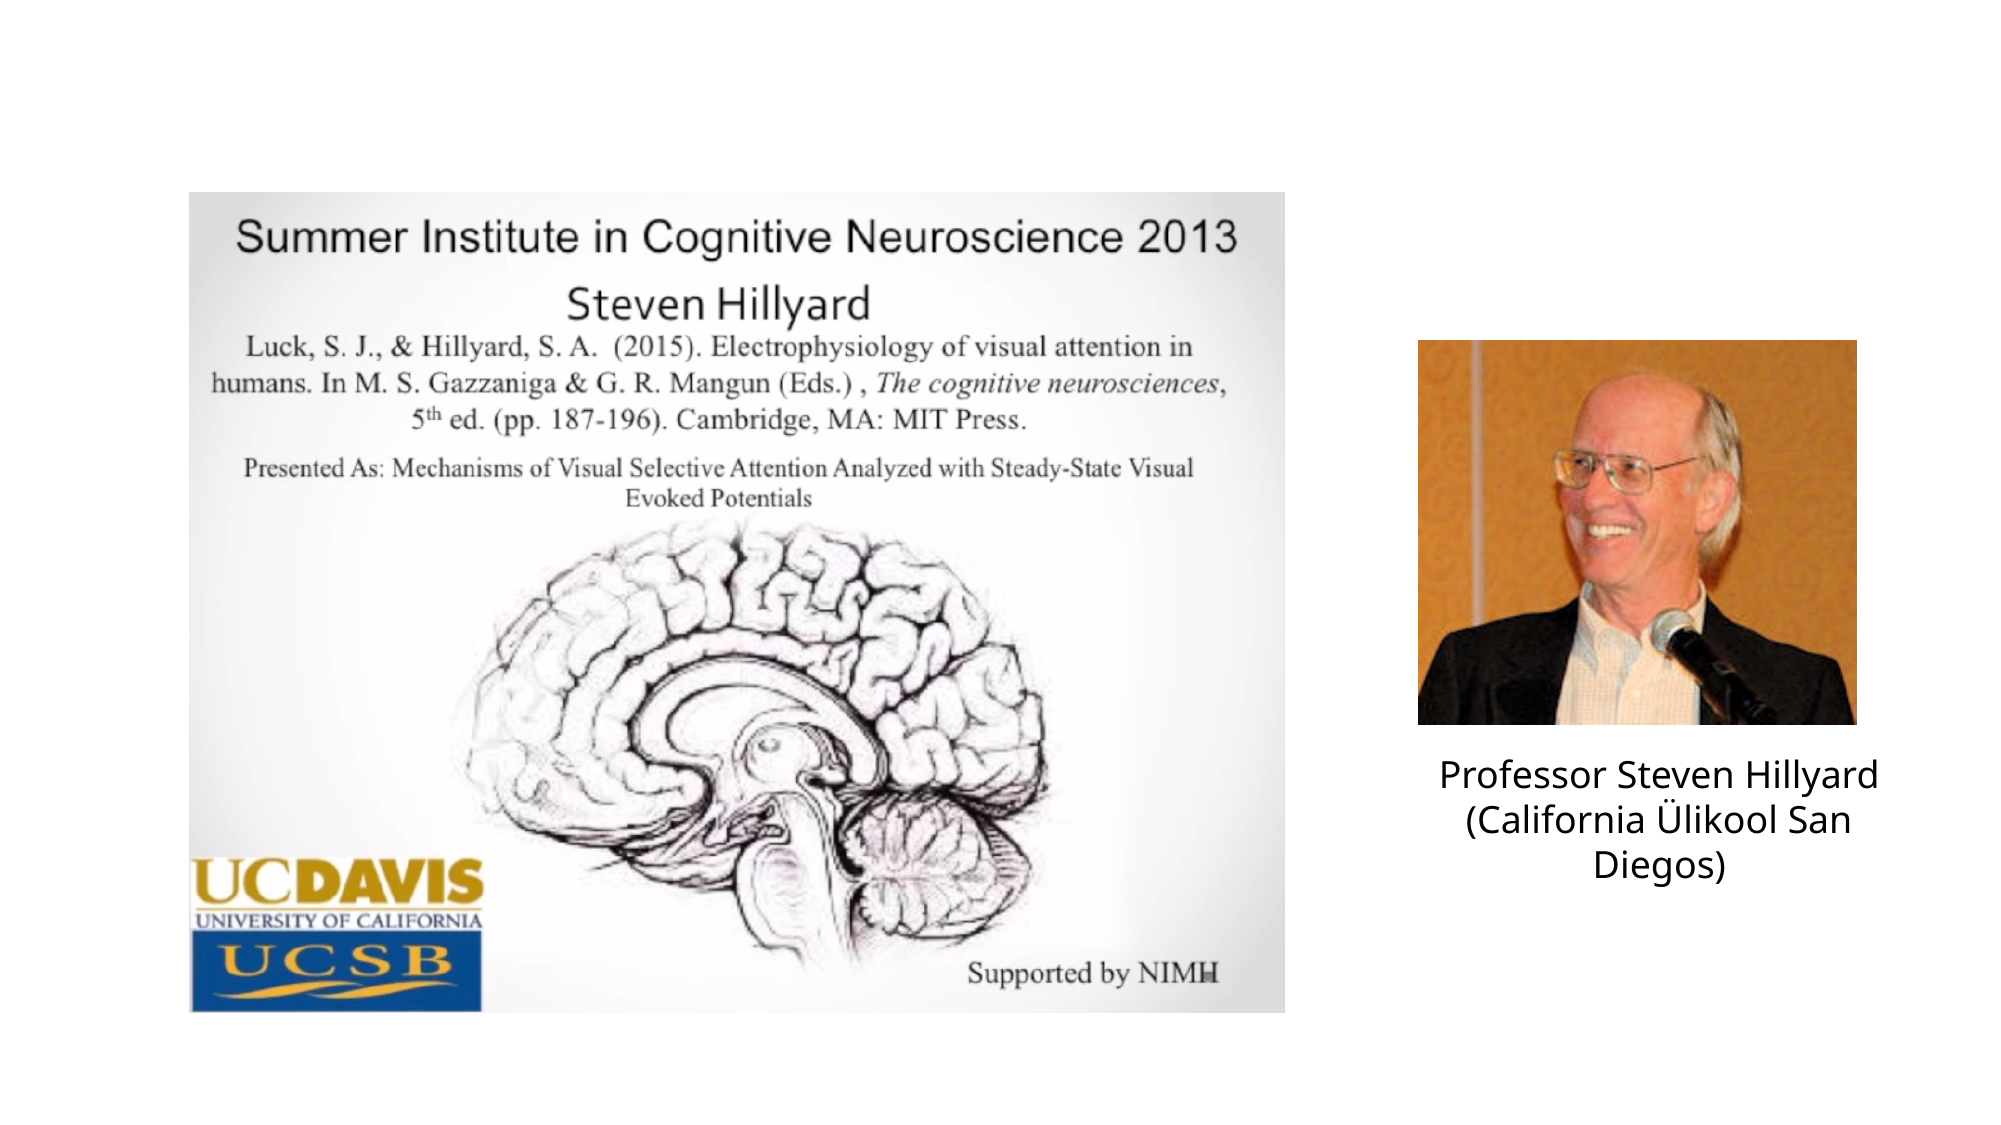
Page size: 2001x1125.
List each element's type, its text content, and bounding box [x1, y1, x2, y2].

text_box Professor Steven Hillyard (California Ülikool San Diegos) [1384, 743, 1934, 894]
picture [1418, 340, 1857, 725]
picture [189, 192, 1285, 1013]
